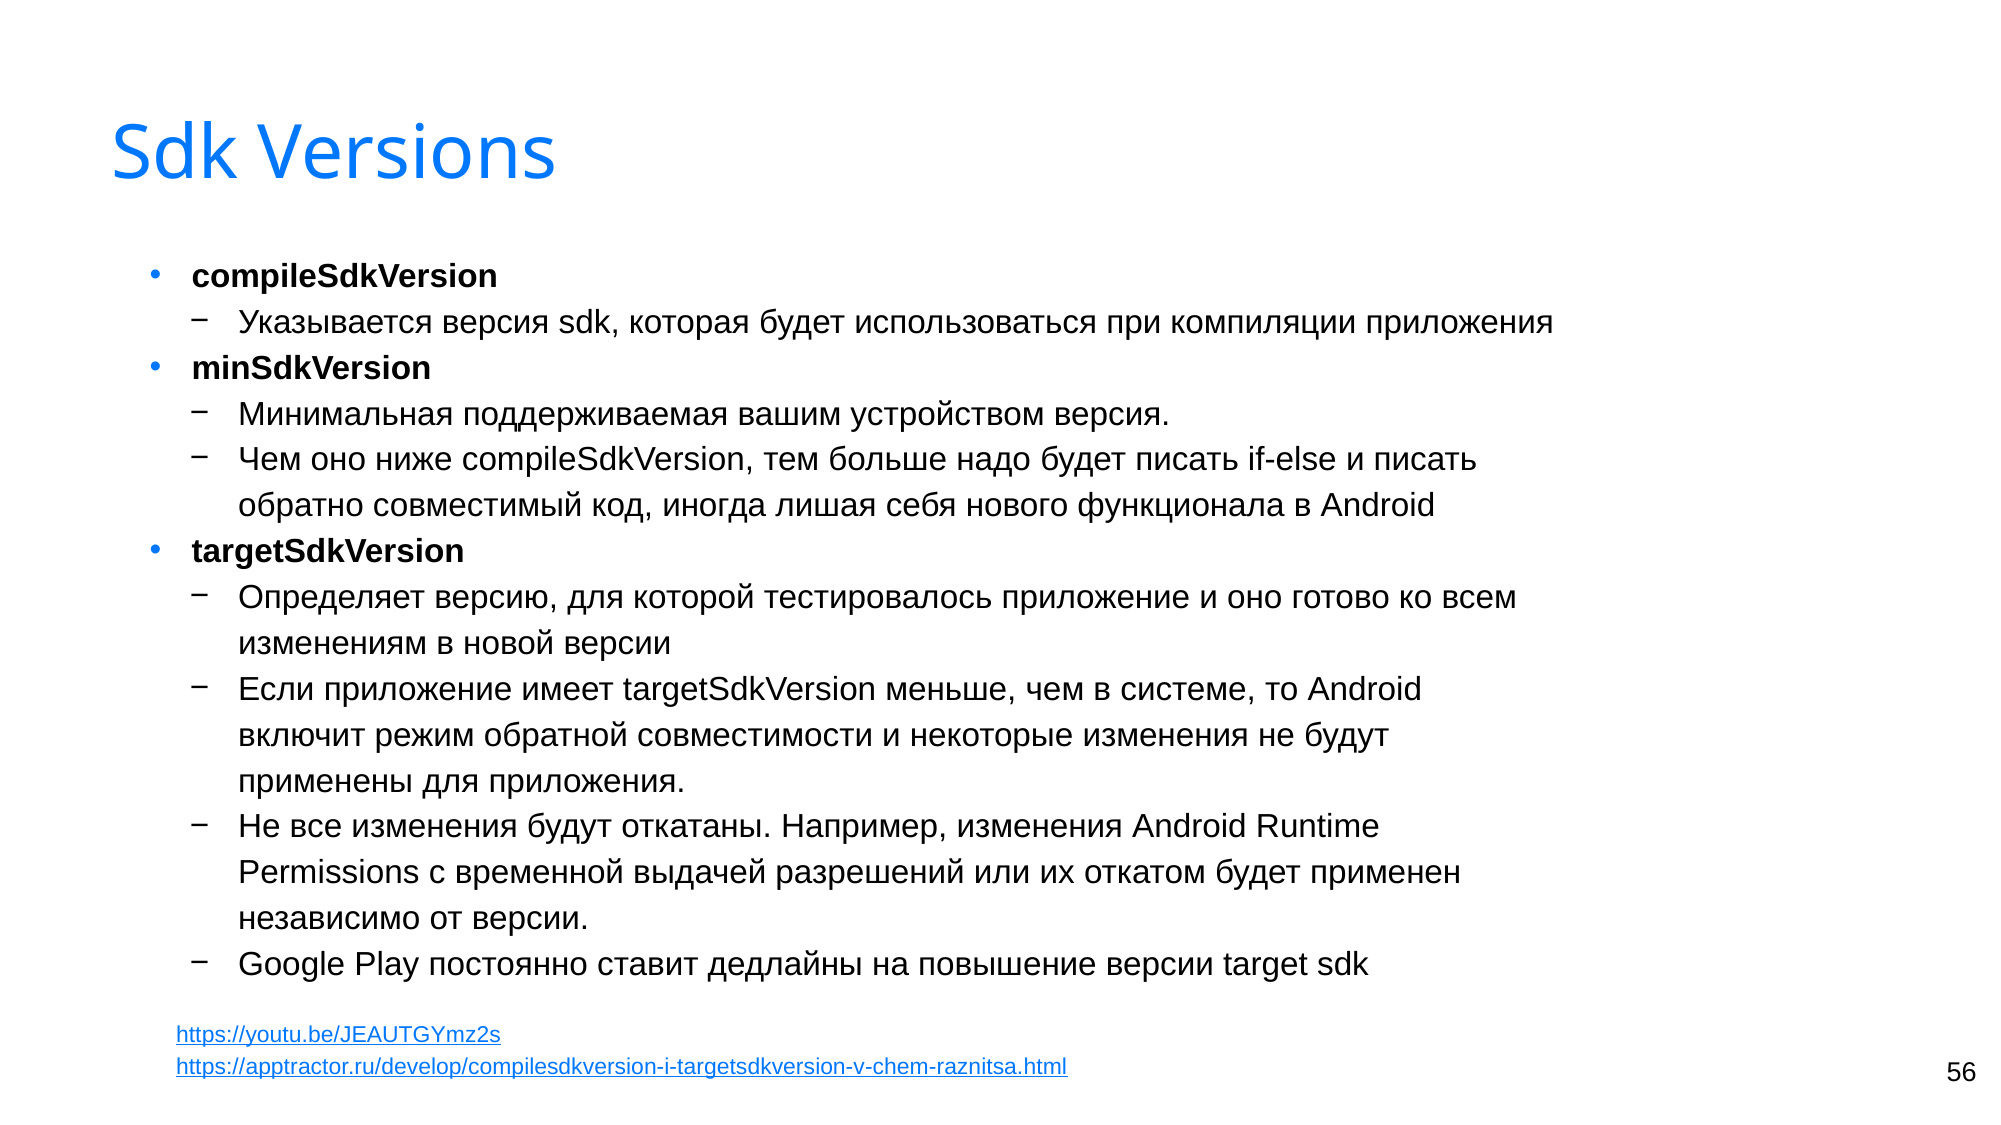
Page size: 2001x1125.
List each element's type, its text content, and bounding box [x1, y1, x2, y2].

slide_number ‹#› [1871, 1038, 1992, 1125]
text_box compileSdkVersion Указывается версия sdk, которая будет использоваться при компиляции приложения minSdkVersion Минимальная поддерживаемая вашим устройством версия. Чем оно ниже compileSdkVersion, тем больше надо будет писать if-else и писать обратно совместимый код, иногда лишая себя нового функционала в Android targetSdkVersion Определяет версию, для которой тестировалось приложение и оно готово ко всем изменениям в новой версии Если приложение имеет targetSdkVersion меньше, чем в системе, то Android включит режим обратной совместимости и некоторые изменения не будут применены для приложения. Не все изменения будут откатаны. Например, изменения Android Runtime Permissions с временной выдачей разрешений или их откатом будет применен независимо от версии. Google Play постоянно ставит дедлайны на повышение версии target sdk [134, 233, 1575, 998]
text_box https://youtu.be/JEAUTGYmz2s https://apptractor.ru/develop/compilesdkversion-i-targetsdkversion-v-chem-raznitsa.html [160, 1000, 1592, 1094]
title Sdk Versions [111, 113, 1892, 220]
